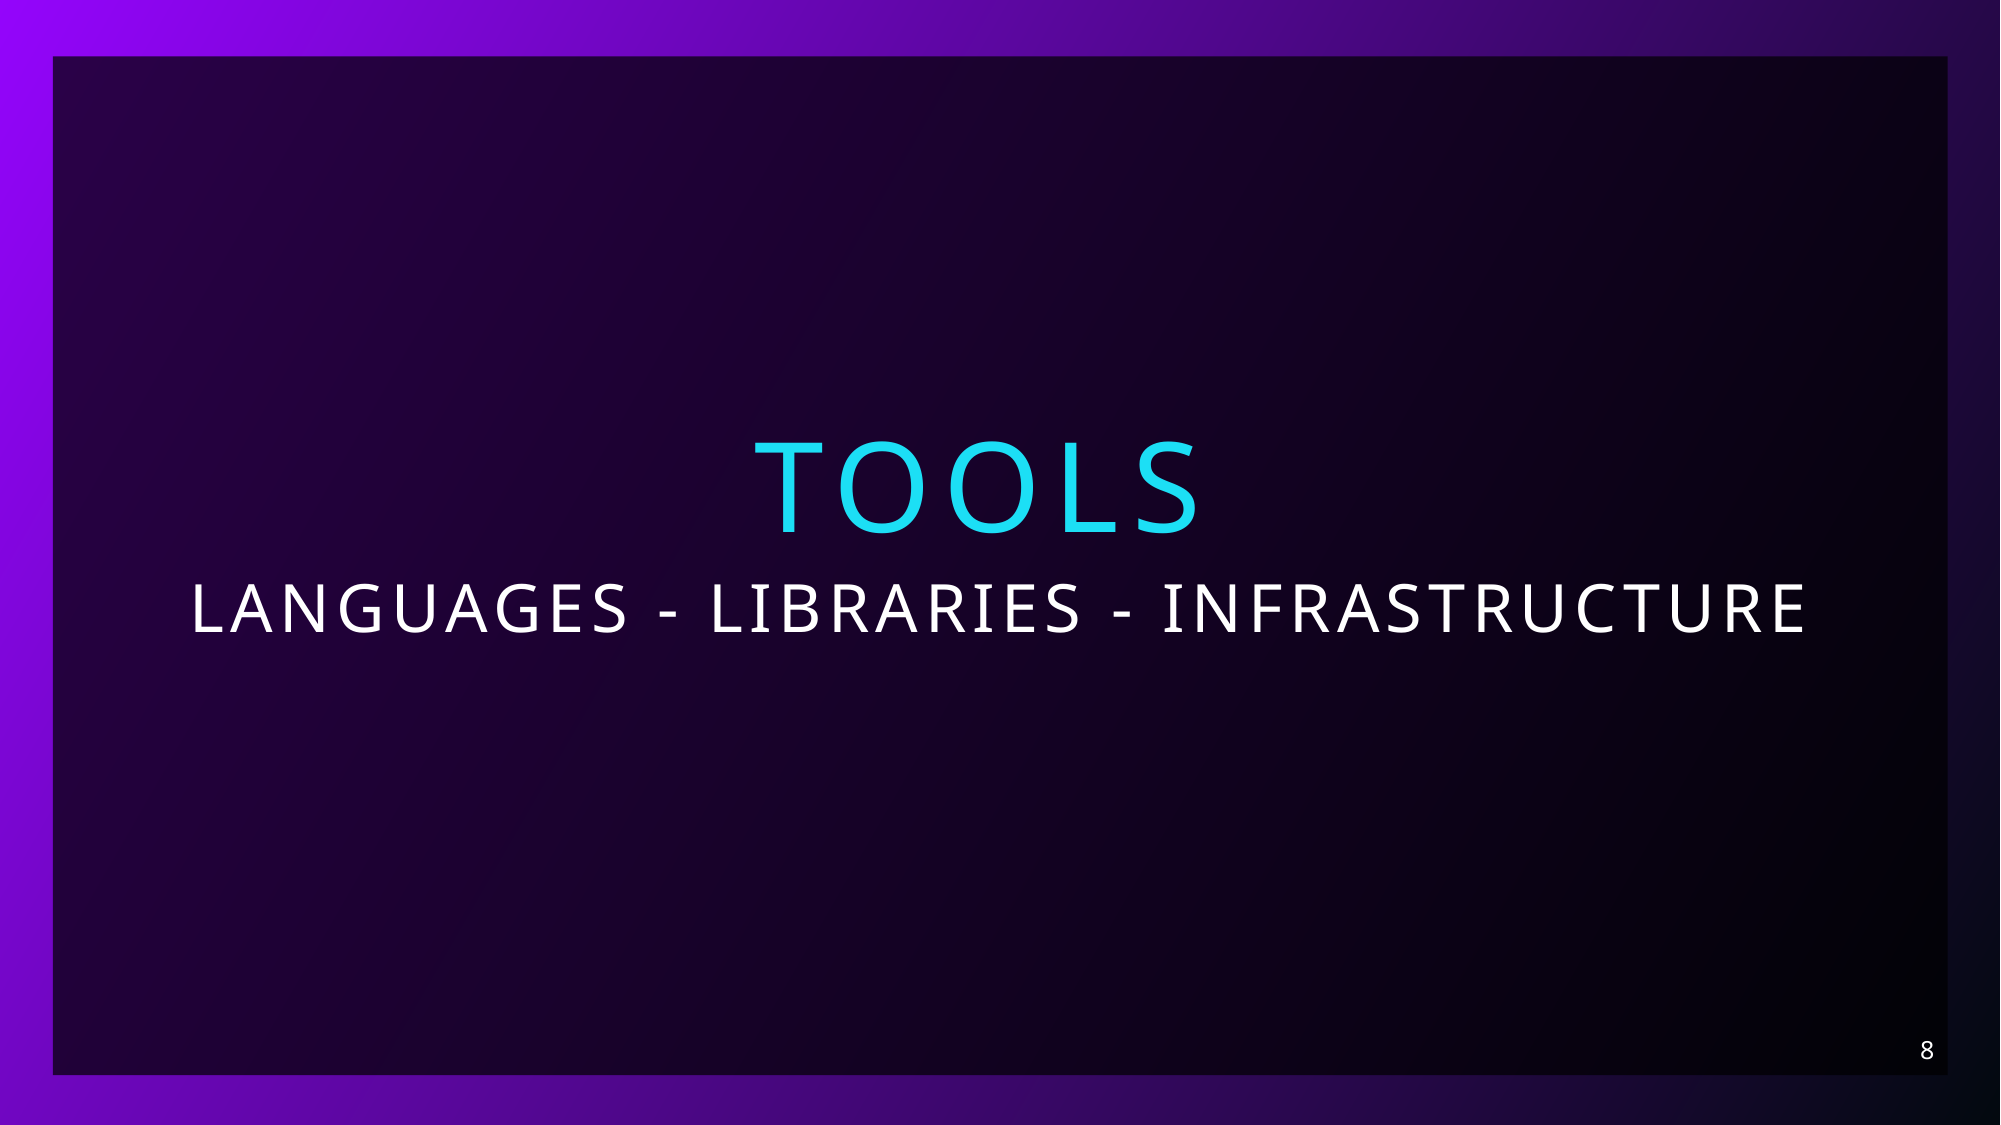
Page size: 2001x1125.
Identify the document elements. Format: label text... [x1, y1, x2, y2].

title languages - LIBRARIES - INFRASTRUCTURE [51, 482, 1947, 655]
subtitle TOOLS [51, 90, 1949, 482]
slide_number 8 [1499, 1021, 1950, 1082]
